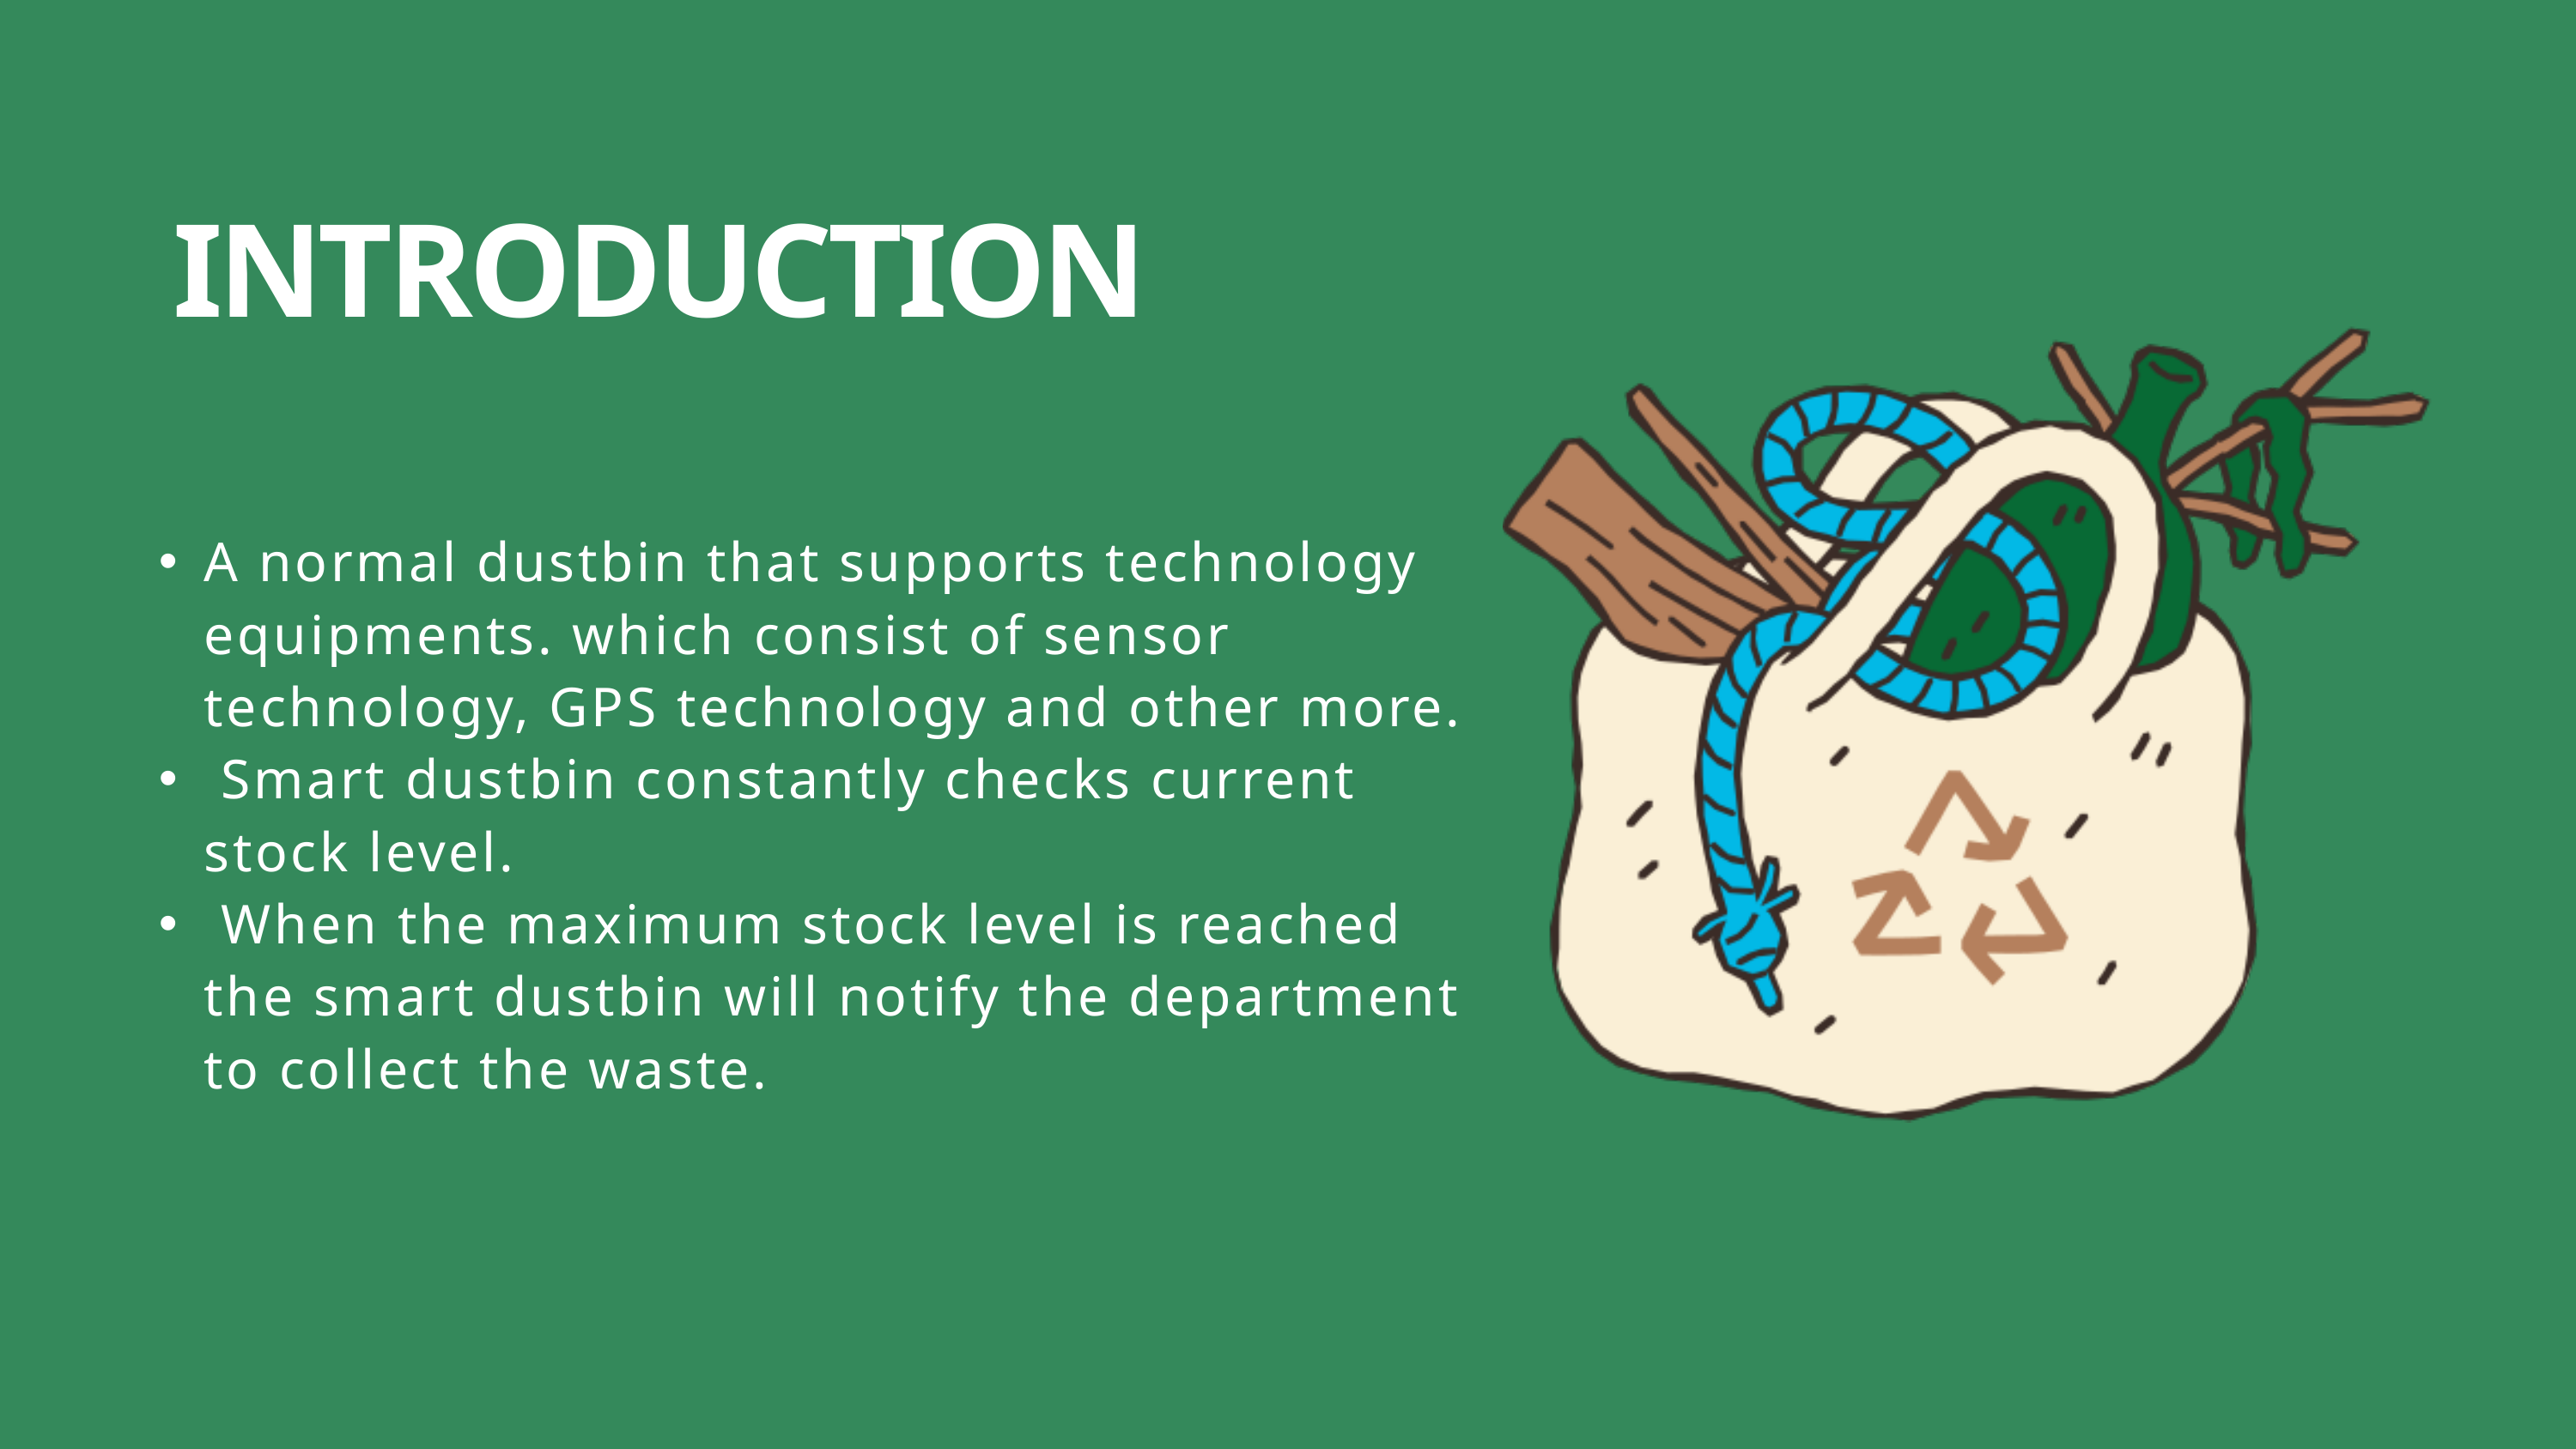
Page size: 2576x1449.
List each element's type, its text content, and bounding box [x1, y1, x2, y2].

text_box A normal dustbin that supports technology equipments. which consist of sensor technology, GPS technology and other more. Smart dustbin constantly checks current stock level. When the maximum stock level is reached the smart dustbin will notify the department to collect the waste. [112, 447, 1475, 1100]
text_box INTRODUCTION [173, 197, 1231, 343]
text_box [1503, 325, 2432, 1123]
